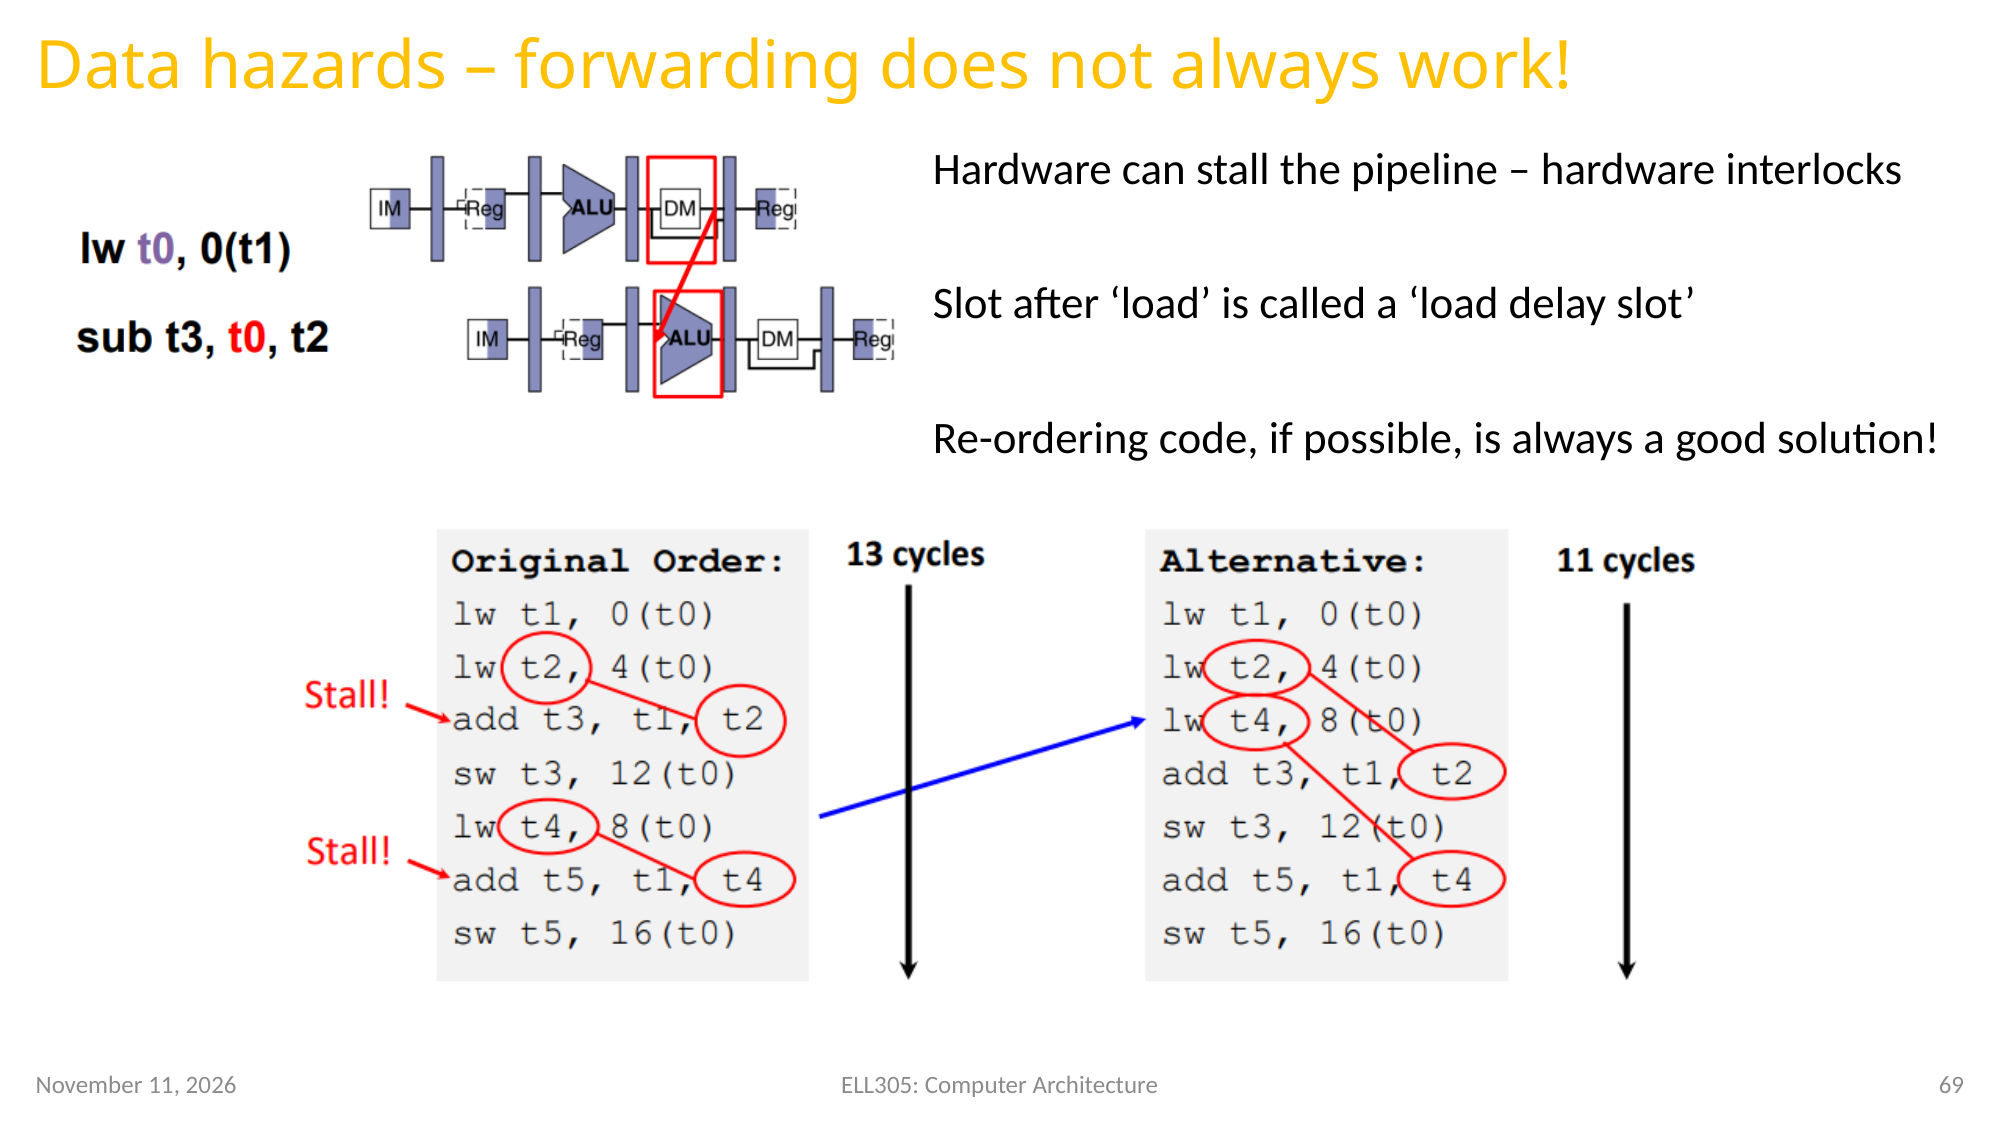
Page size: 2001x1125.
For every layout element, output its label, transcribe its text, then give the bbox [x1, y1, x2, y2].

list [66, 142, 918, 402]
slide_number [20, 1053, 471, 1114]
title Data hazards – forwarding does not always work! [20, 22, 1984, 112]
slide_number 69 [1529, 1053, 1980, 1114]
text_box Hardware can stall the pipeline – hardware interlocks Slot after ‘load’ is called a ‘load delay slot’ Re-ordering code, if possible, is always a good solution! [917, 137, 1958, 480]
footer ELL305: Computer Architecture [662, 1053, 1338, 1114]
picture [274, 503, 1726, 1030]
